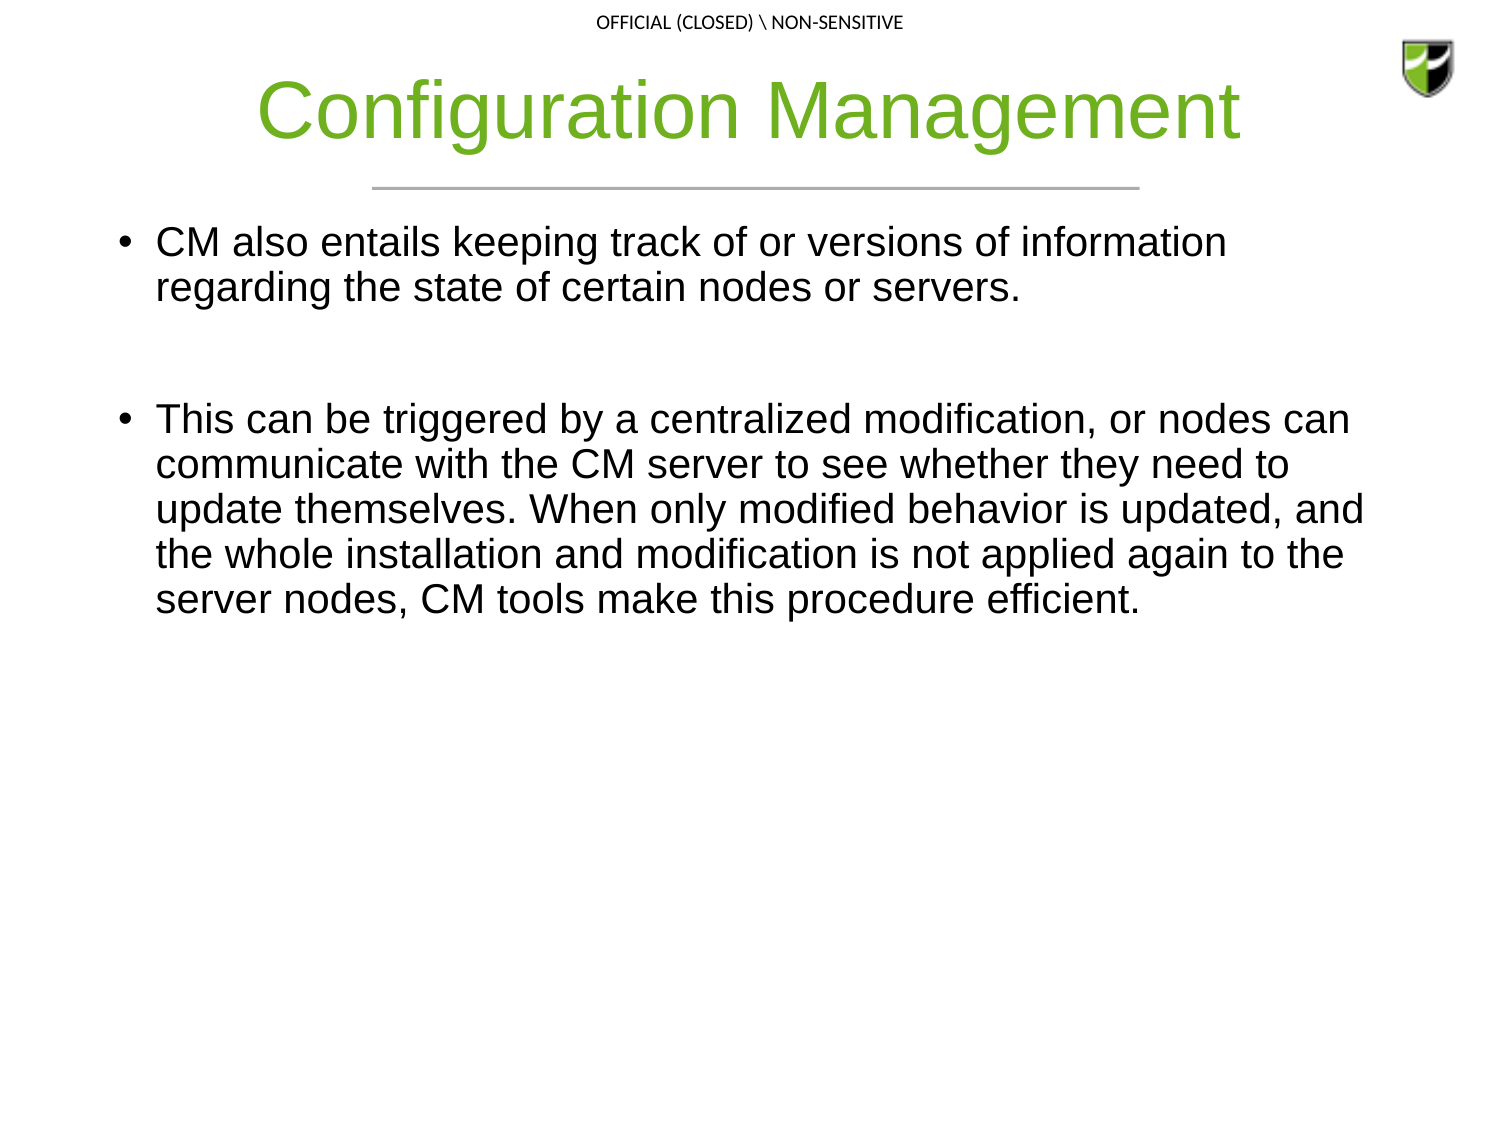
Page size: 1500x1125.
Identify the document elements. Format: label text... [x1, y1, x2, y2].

list CM also entails keeping track of or versions of information regarding the state of certain nodes or servers. This can be triggered by a centralized modification, or nodes can communicate with the CM server to see whether they need to update themselves. When only modified behavior is updated, and the whole installation and modification is not applied again to the server nodes, CM tools make this procedure efficient. [103, 213, 1397, 958]
title Configuration Management [137, 59, 1363, 164]
picture [1388, 27, 1472, 113]
